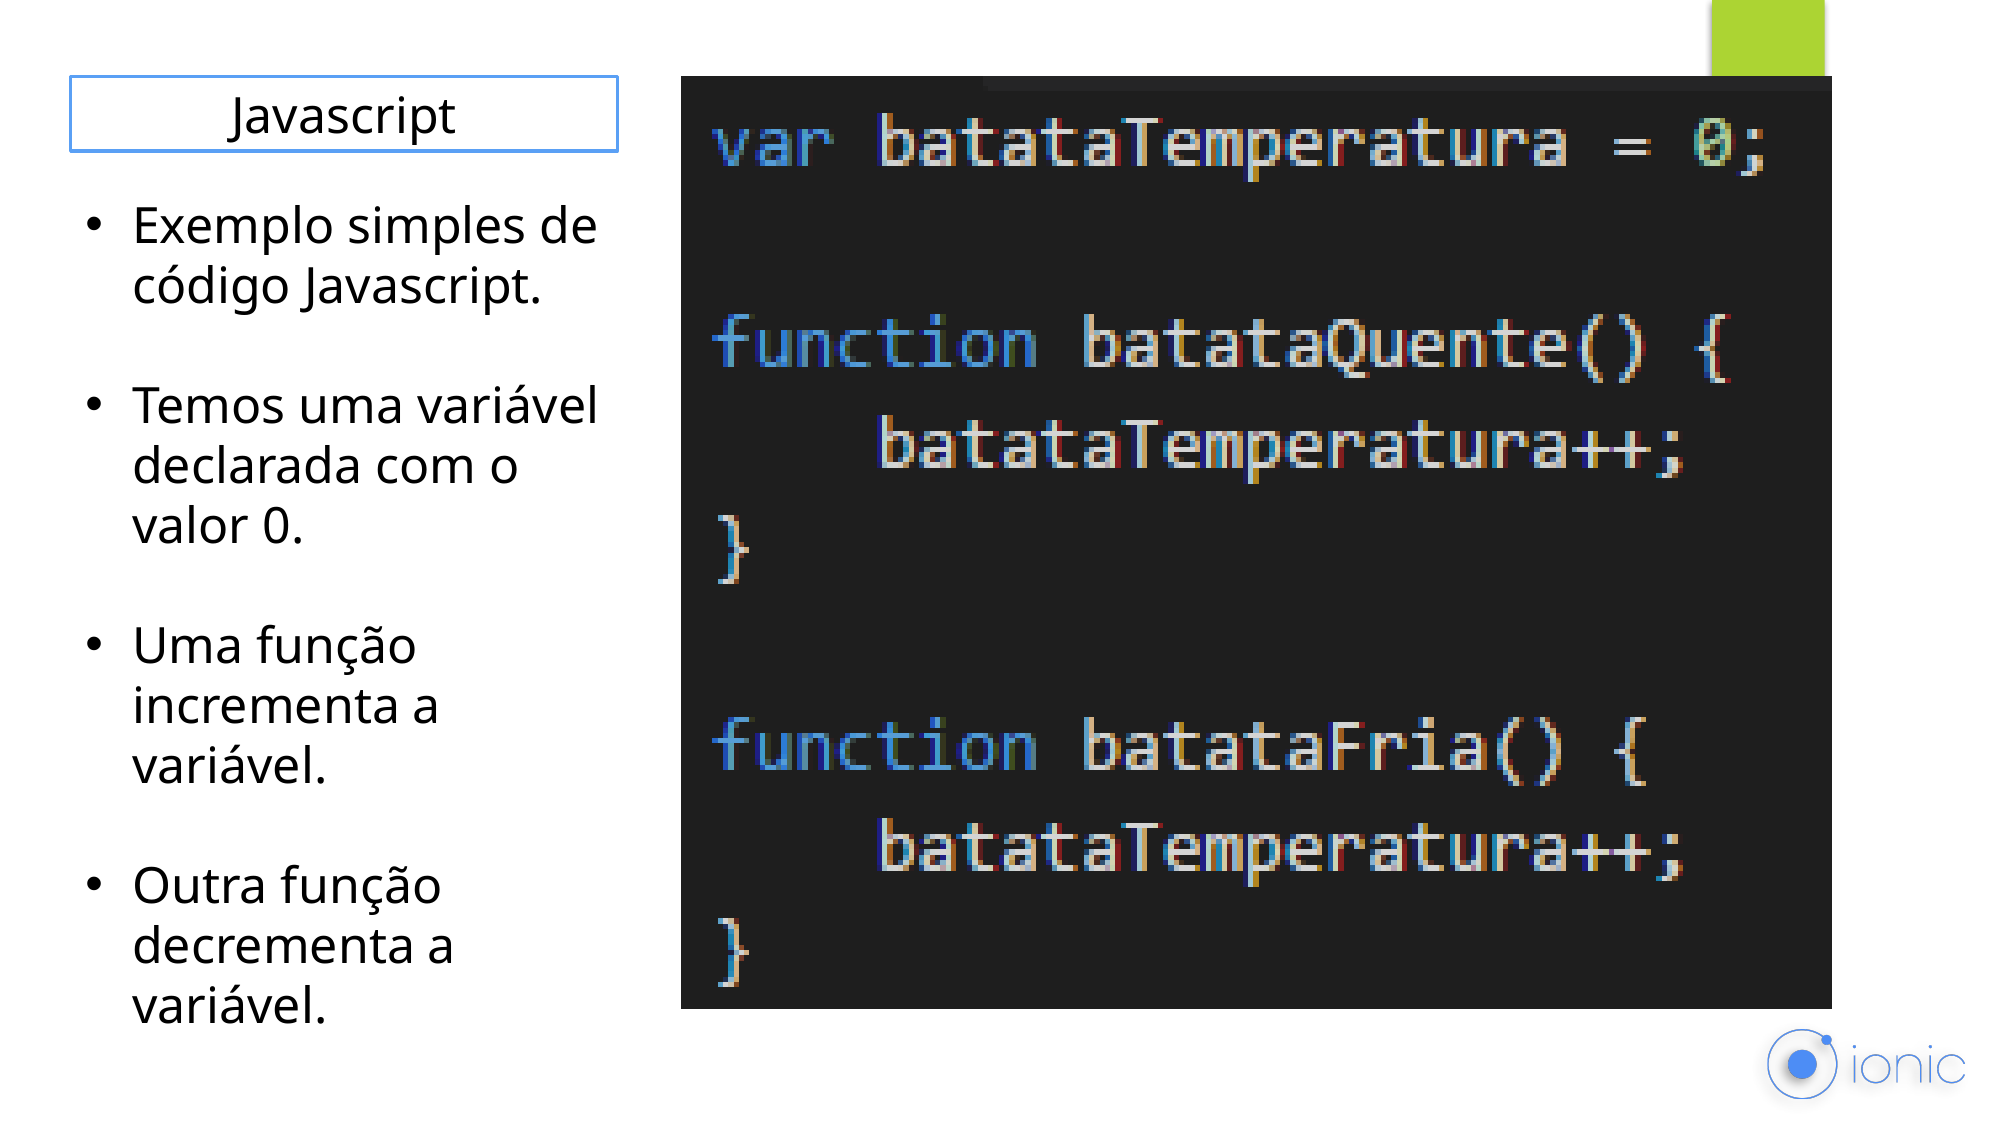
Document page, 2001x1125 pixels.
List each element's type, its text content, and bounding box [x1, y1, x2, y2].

text_box Javascript [69, 75, 619, 153]
picture [1765, 1027, 1967, 1100]
picture [681, 76, 1832, 1009]
text_box Exemplo simples de código Javascript. Temos uma variável declarada com o valor 0. Uma função incrementa a variável. Outra função decrementa a variável. [70, 185, 652, 1041]
